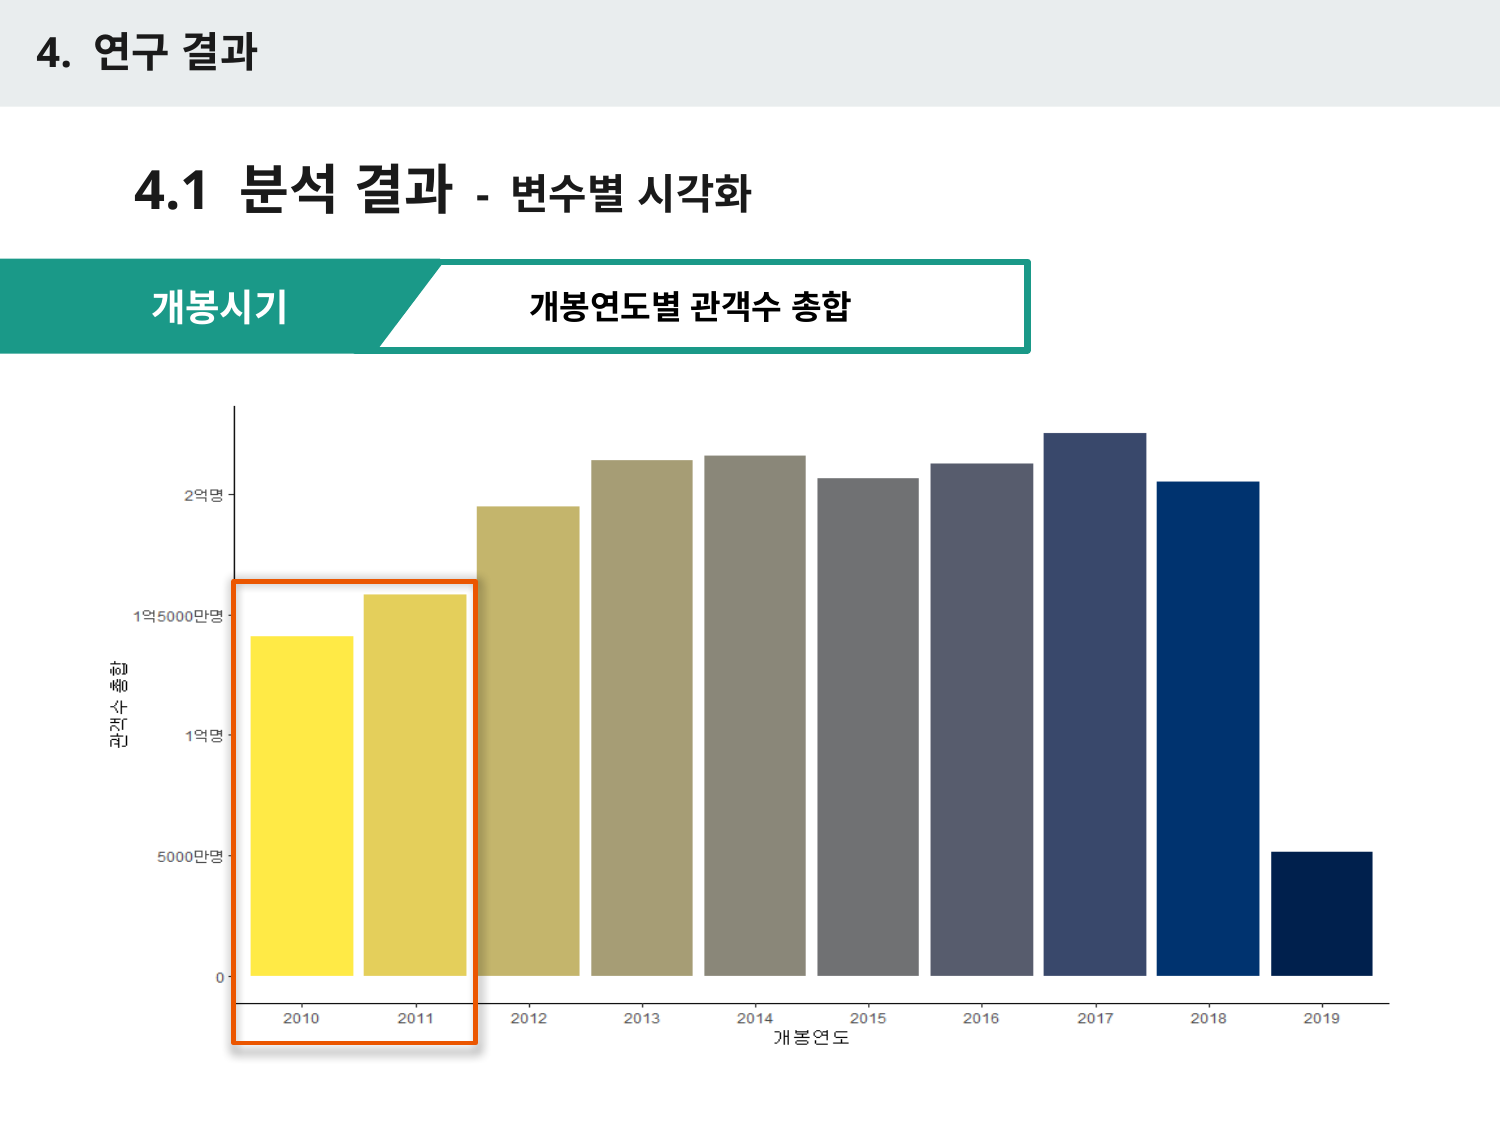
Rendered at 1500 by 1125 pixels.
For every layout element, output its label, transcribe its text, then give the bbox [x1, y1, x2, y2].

picture [100, 404, 1400, 1055]
text_box 개봉연도별 관객수 총합 [374, 261, 1028, 351]
title 4.1 분석 결과 - 변수별 시각화 [119, 140, 1381, 258]
text_box 개봉시기 [0, 261, 440, 351]
text_box 4. 연구 결과 [0, 0, 1262, 103]
